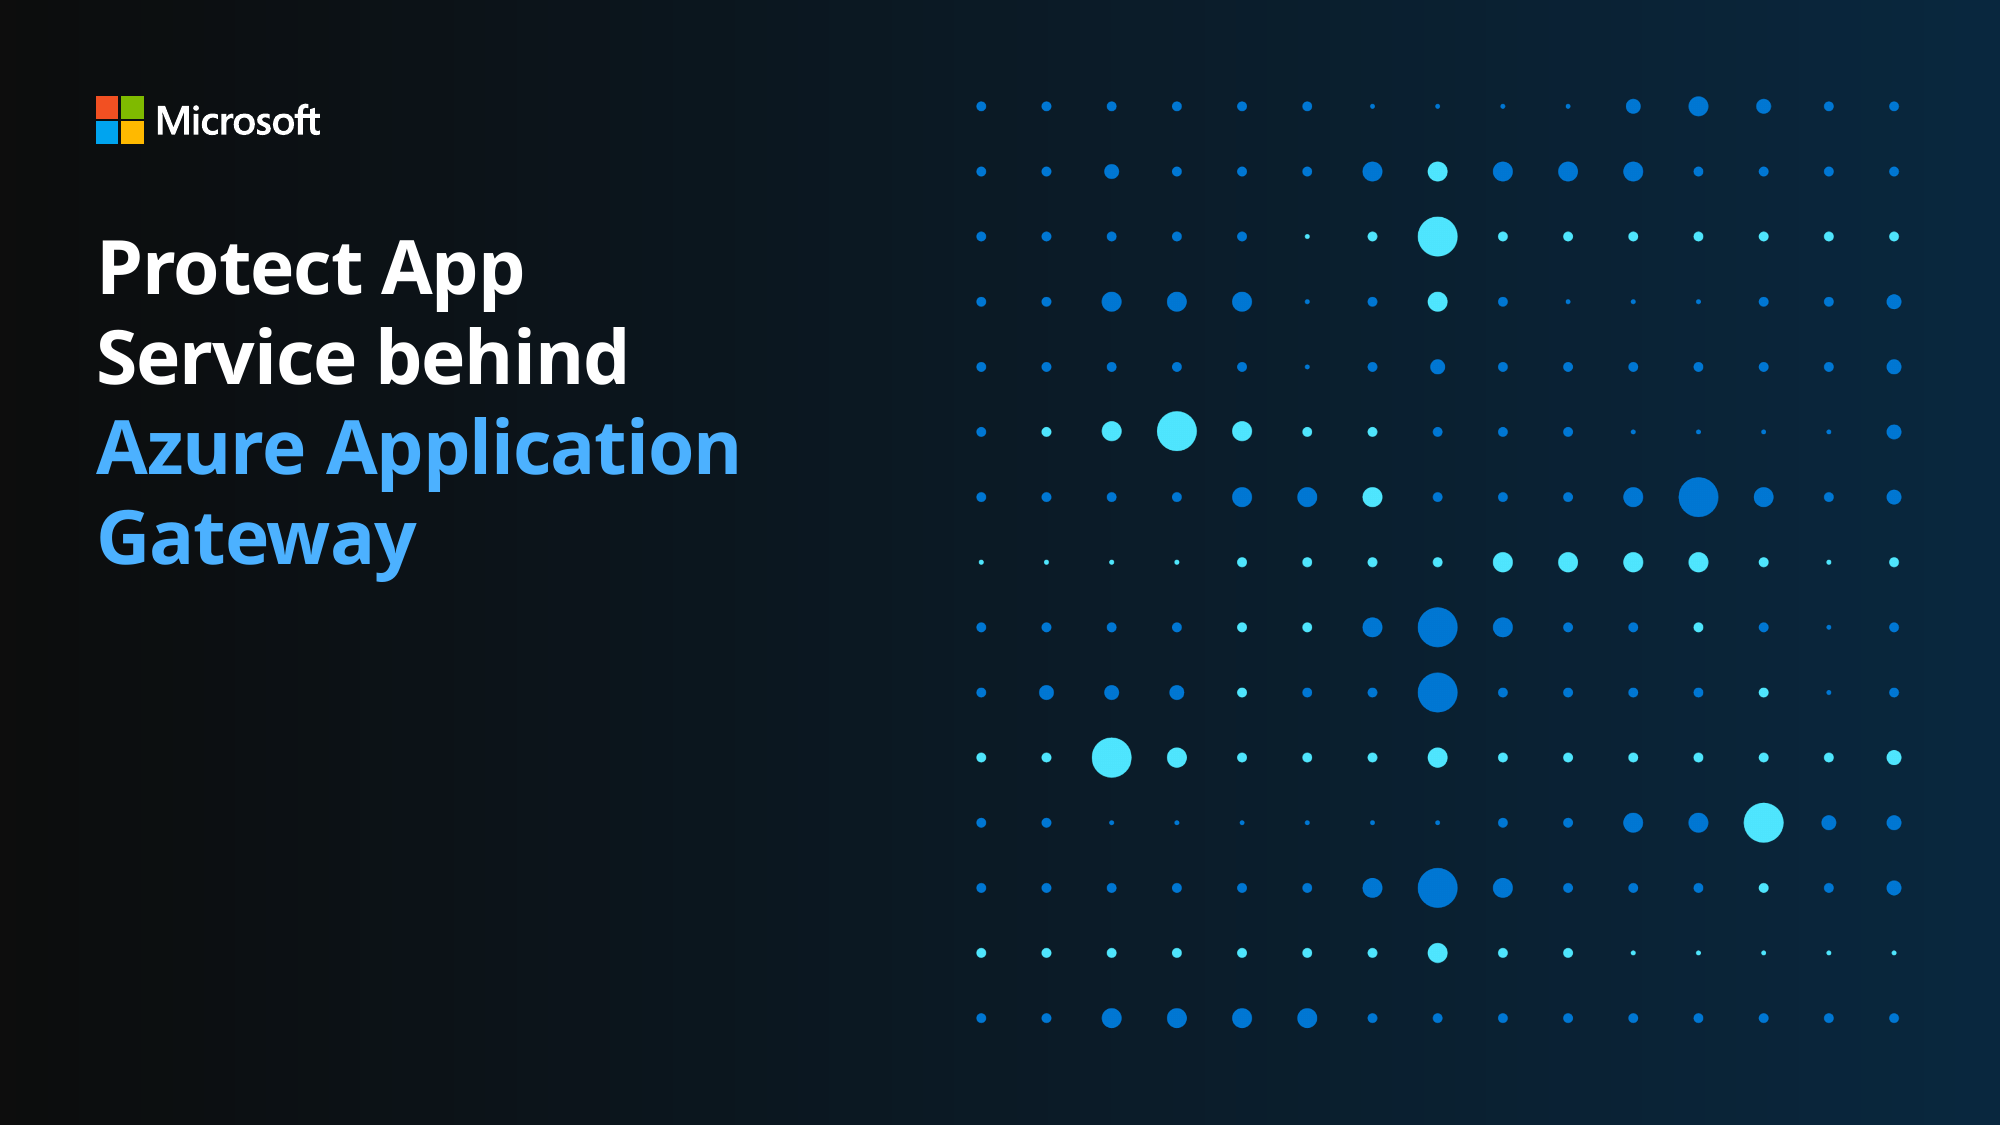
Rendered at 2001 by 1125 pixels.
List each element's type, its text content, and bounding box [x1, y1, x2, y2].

picture [936, 61, 1939, 1063]
title Protect App Service behind Azure Application Gateway [96, 307, 781, 580]
